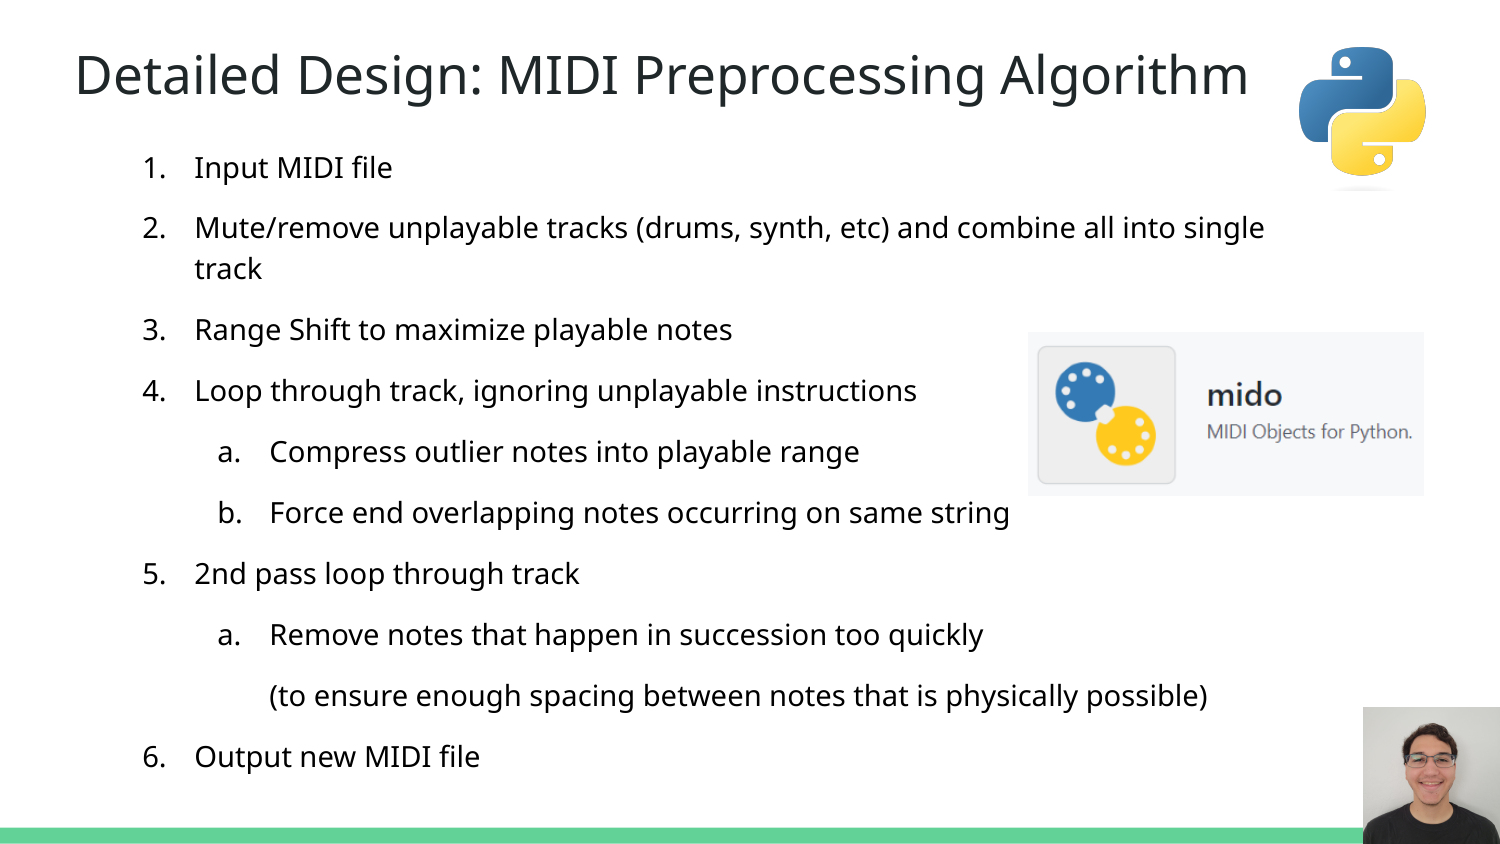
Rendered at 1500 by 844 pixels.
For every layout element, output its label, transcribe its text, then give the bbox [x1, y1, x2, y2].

title Detailed Design: MIDI Preprocessing Algorithm [59, 26, 1458, 121]
picture [1028, 332, 1424, 497]
text_box Input MIDI file Mute/remove unplayable tracks (drums, synth, etc) and combine all into single track Range Shift to maximize playable notes Loop through track, ignoring unplayable instructions Compress outlier notes into playable range Force end overlapping notes occurring on same string 2nd pass loop through track Remove notes that happen in succession too quickly (to ensure enough spacing between notes that is physically possible) Output new MIDI file [104, 128, 1285, 788]
picture [1298, 47, 1430, 191]
picture [1363, 707, 1500, 844]
